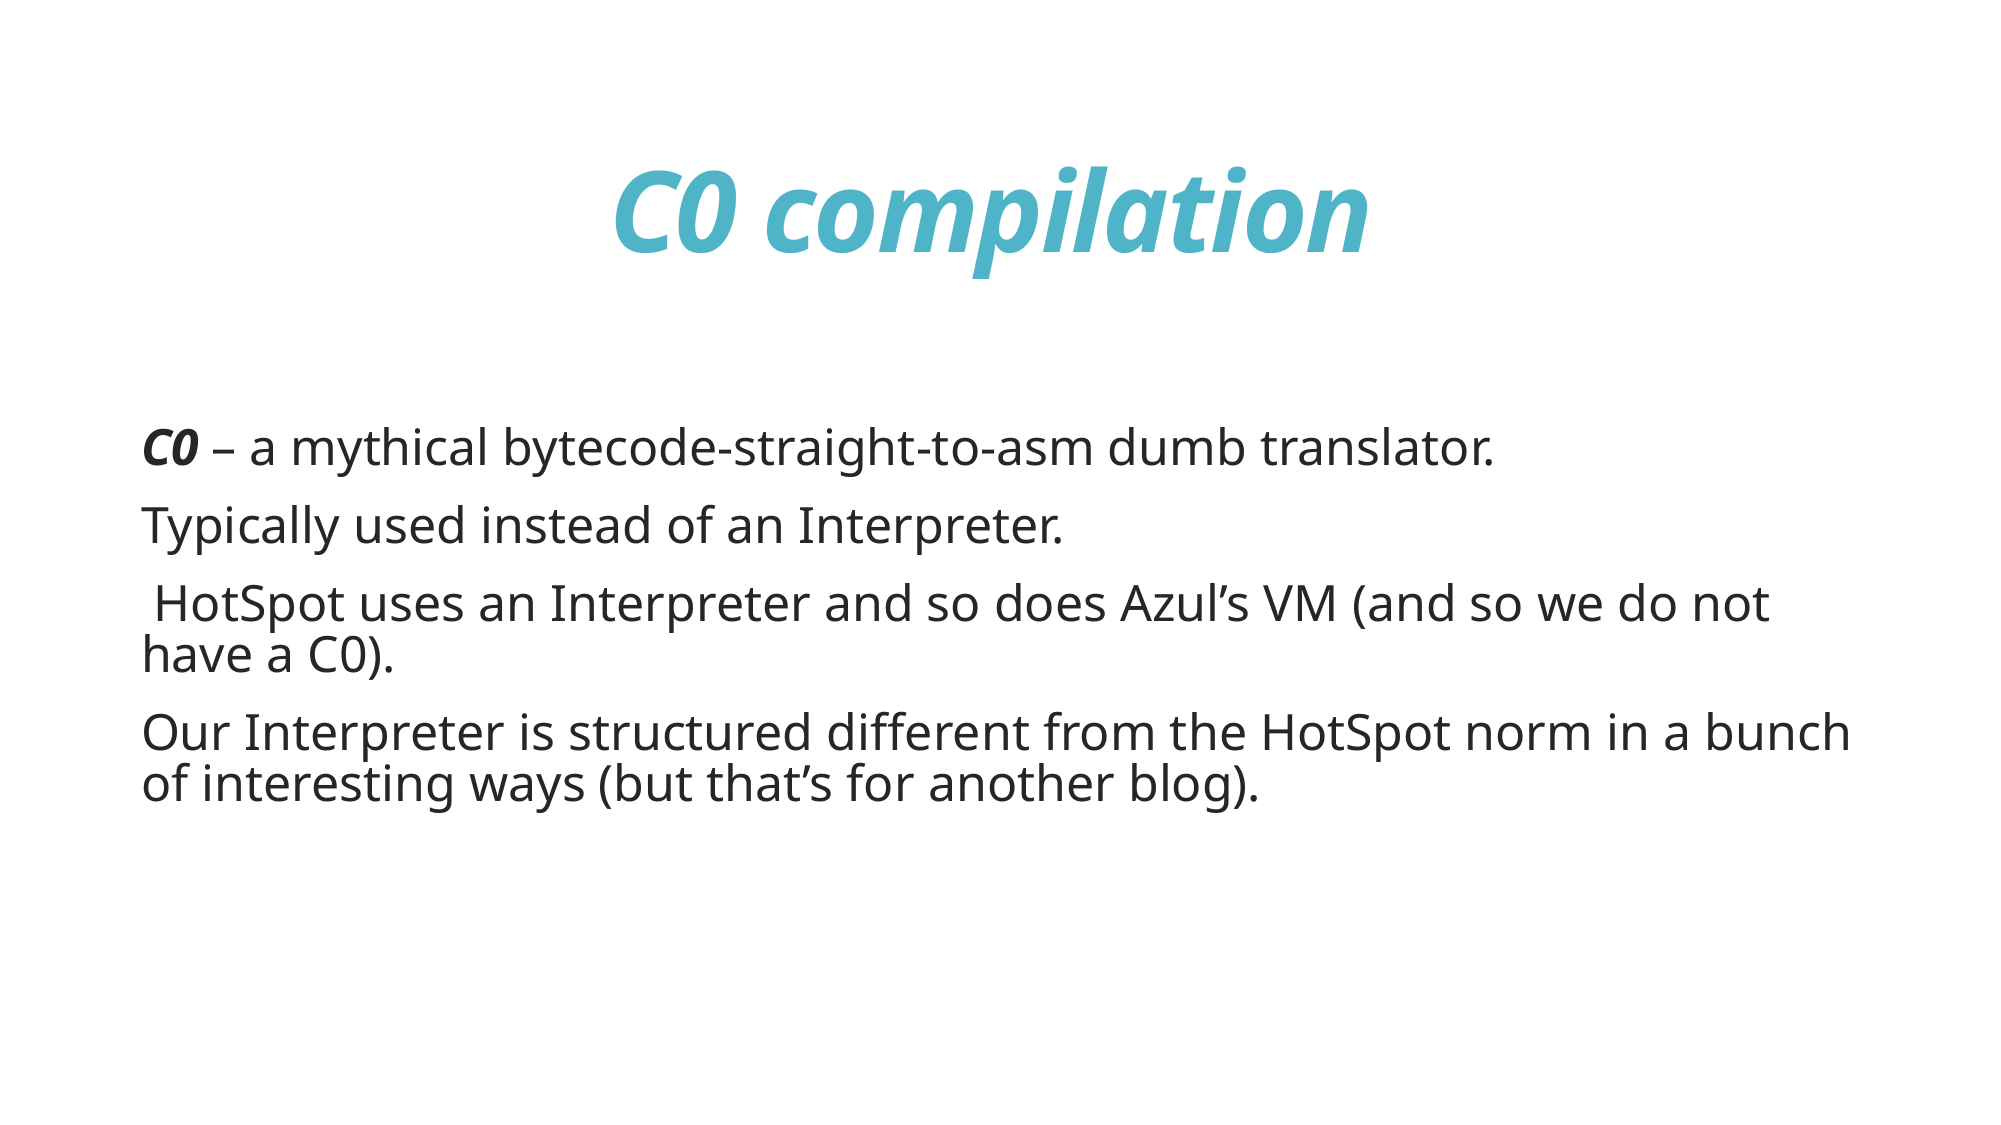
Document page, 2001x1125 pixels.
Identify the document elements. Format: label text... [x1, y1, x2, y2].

title C0 compilation [107, 81, 1875, 354]
list C0 – a mythical bytecode-straight-to-asm dumb translator. Typically used instead of an Interpreter. HotSpot uses an Interpreter and so does Azul’s VM (and so we do not have a C0). Our Interpreter is structured different from the HotSpot norm in a bunch of interesting ways (but that’s for another blog). [111, 329, 1876, 948]
